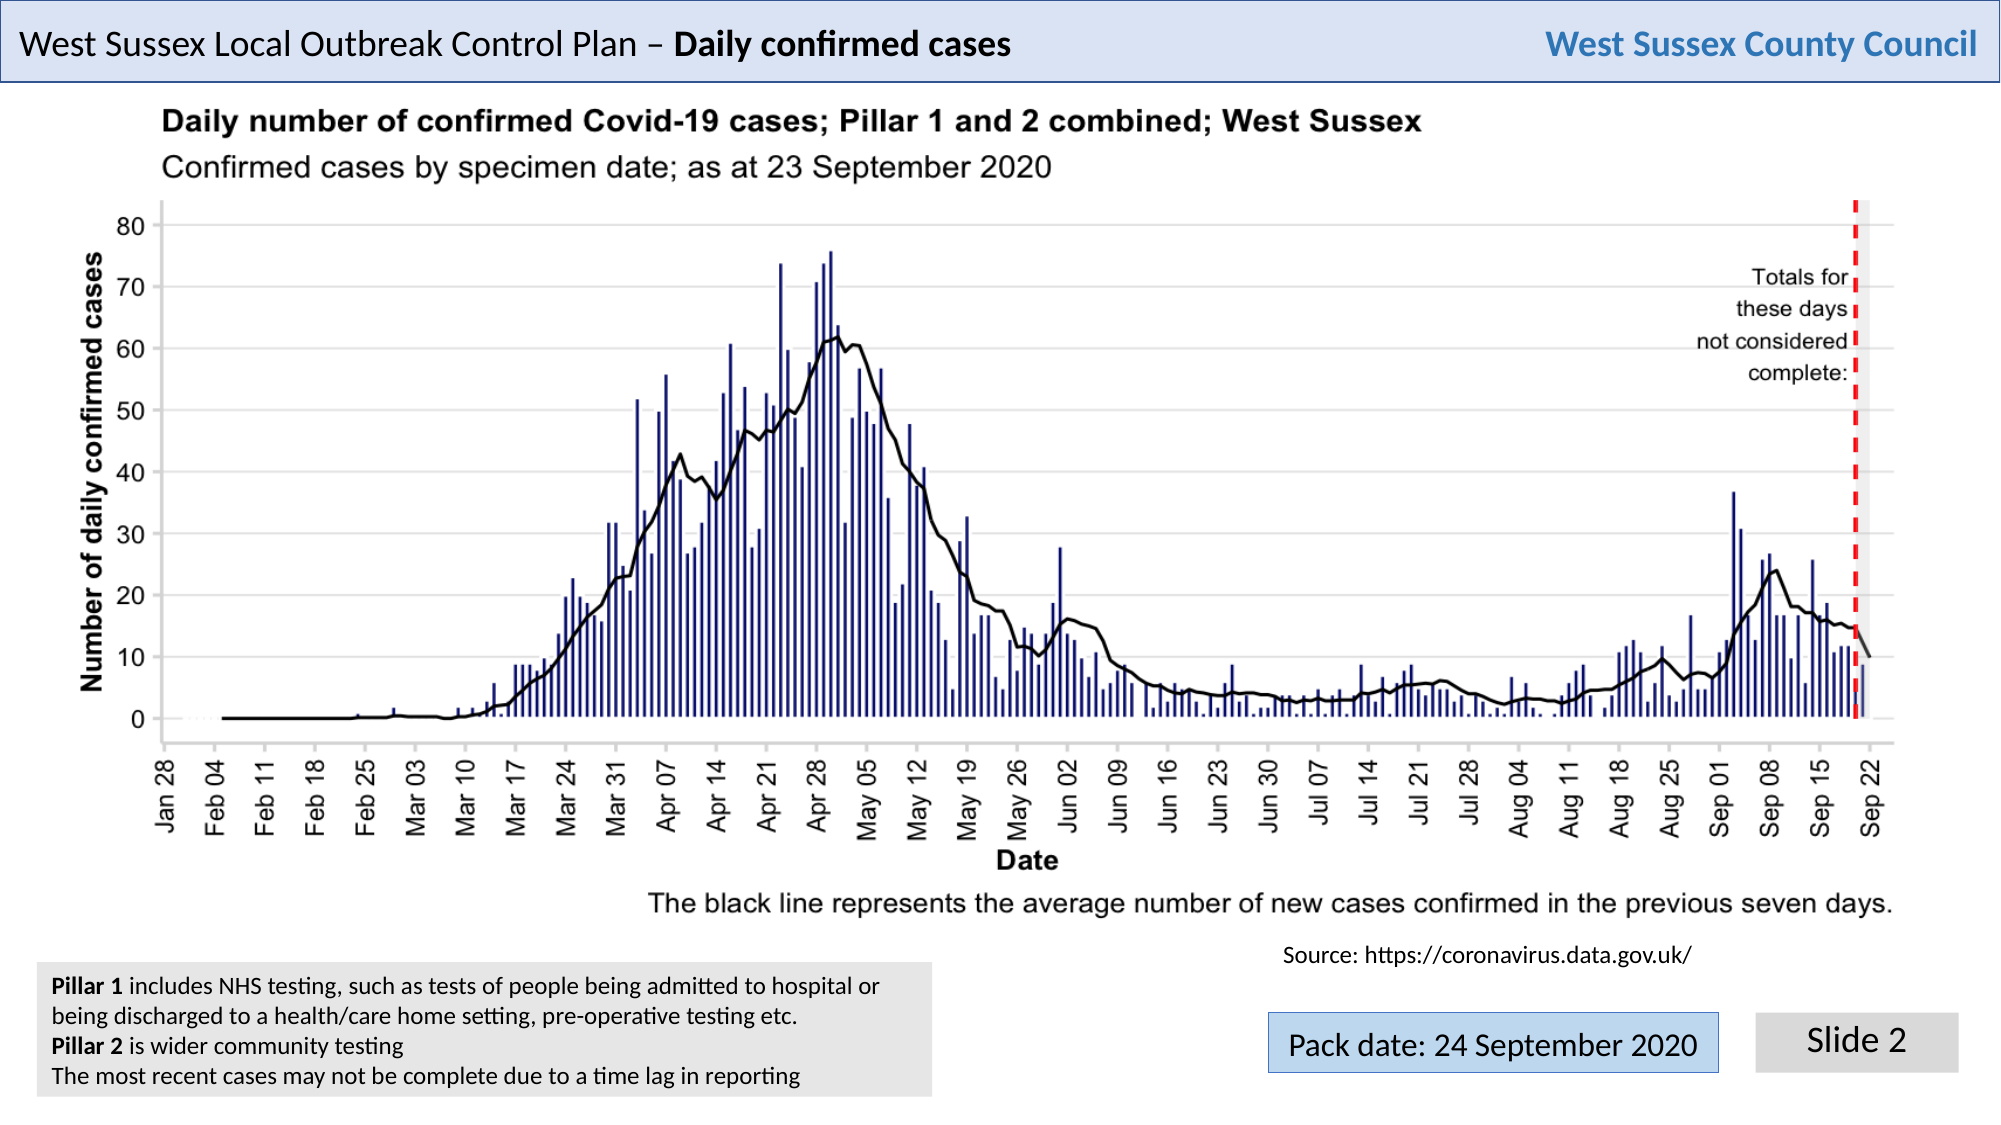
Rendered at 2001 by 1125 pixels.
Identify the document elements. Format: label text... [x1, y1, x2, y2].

list Slide 2 [1755, 1012, 1959, 1073]
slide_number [1268, 1012, 1719, 1073]
list Source: https://coronavirus.data.gov.uk/ [1268, 935, 1912, 995]
picture [63, 91, 1912, 935]
